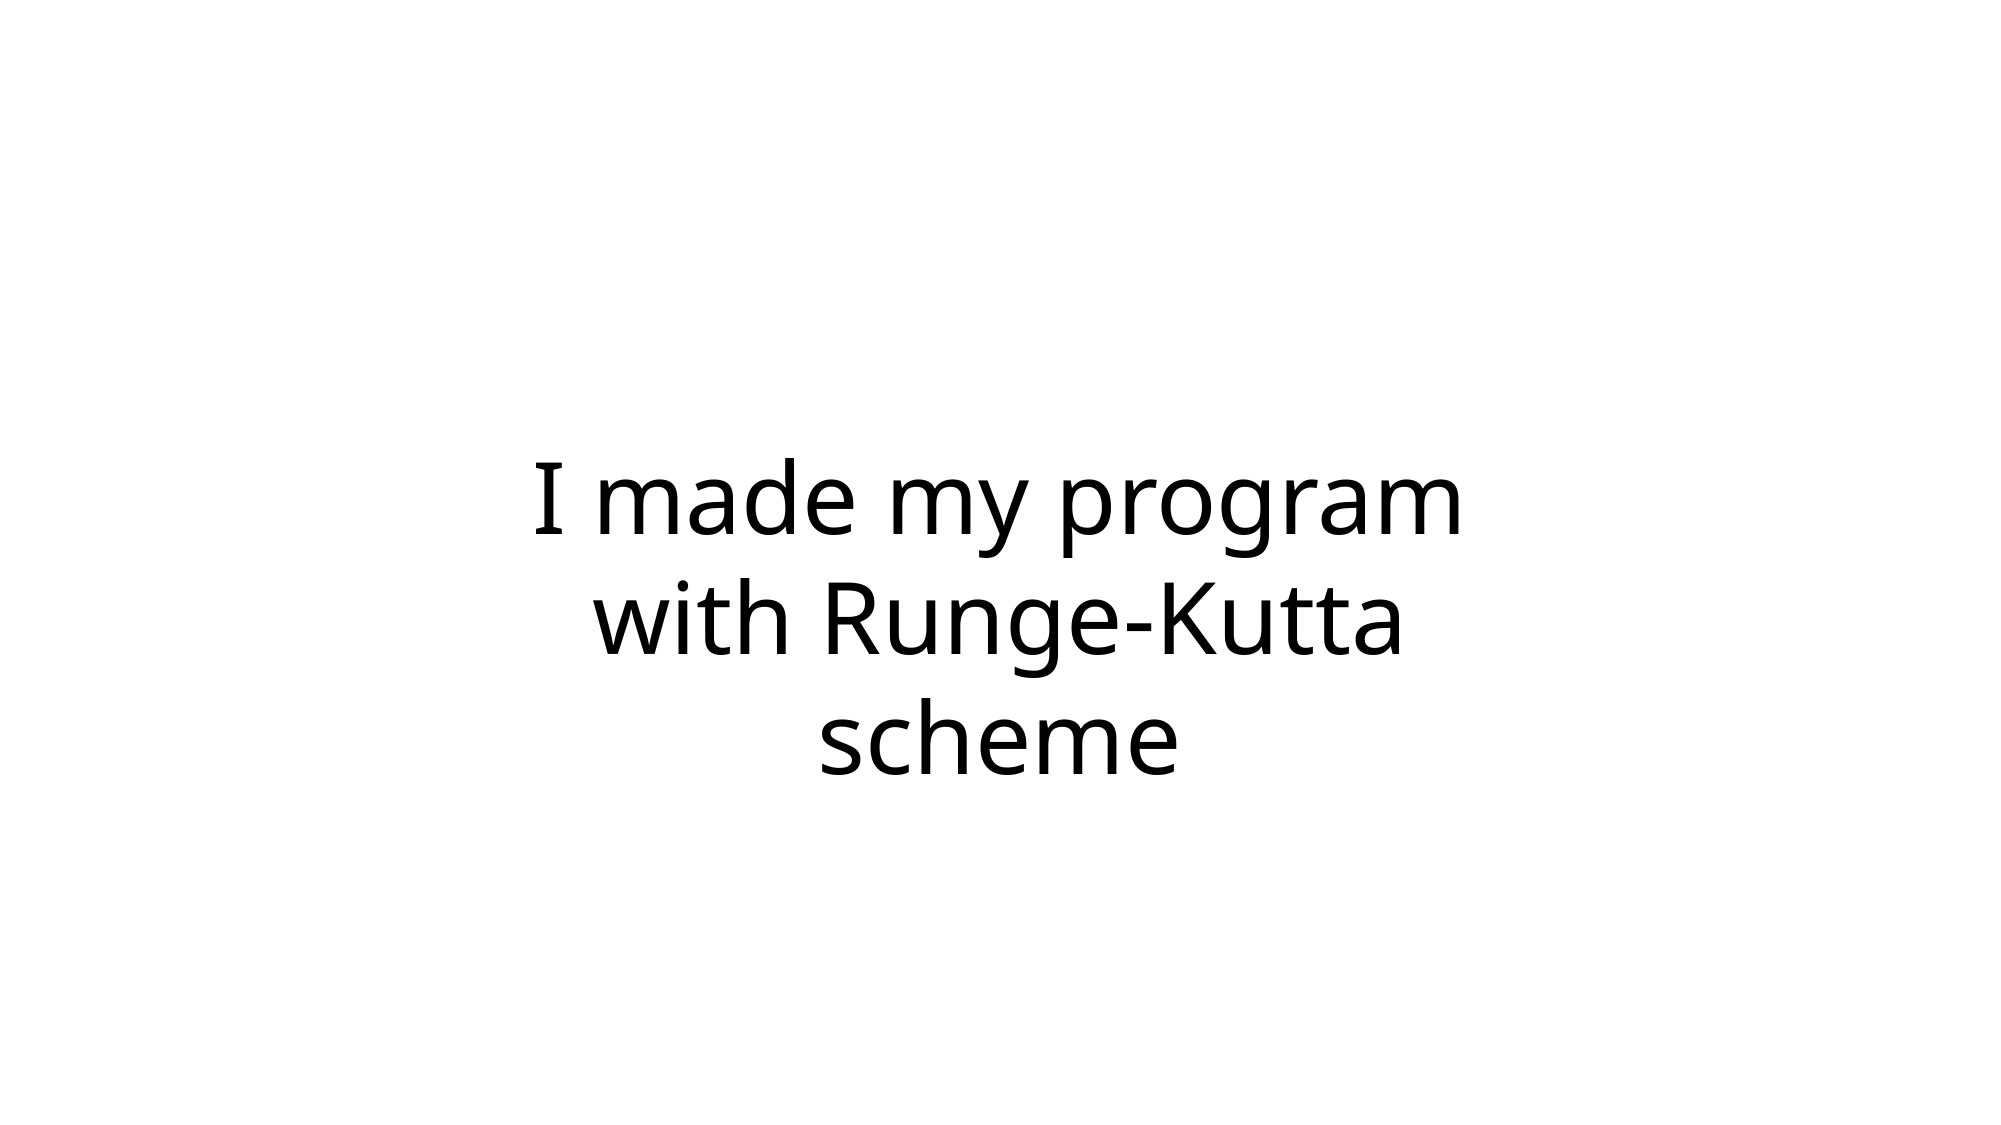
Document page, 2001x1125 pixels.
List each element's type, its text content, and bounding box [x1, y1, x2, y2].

text_box I made my program with Runge-Kutta scheme [424, 427, 1576, 803]
